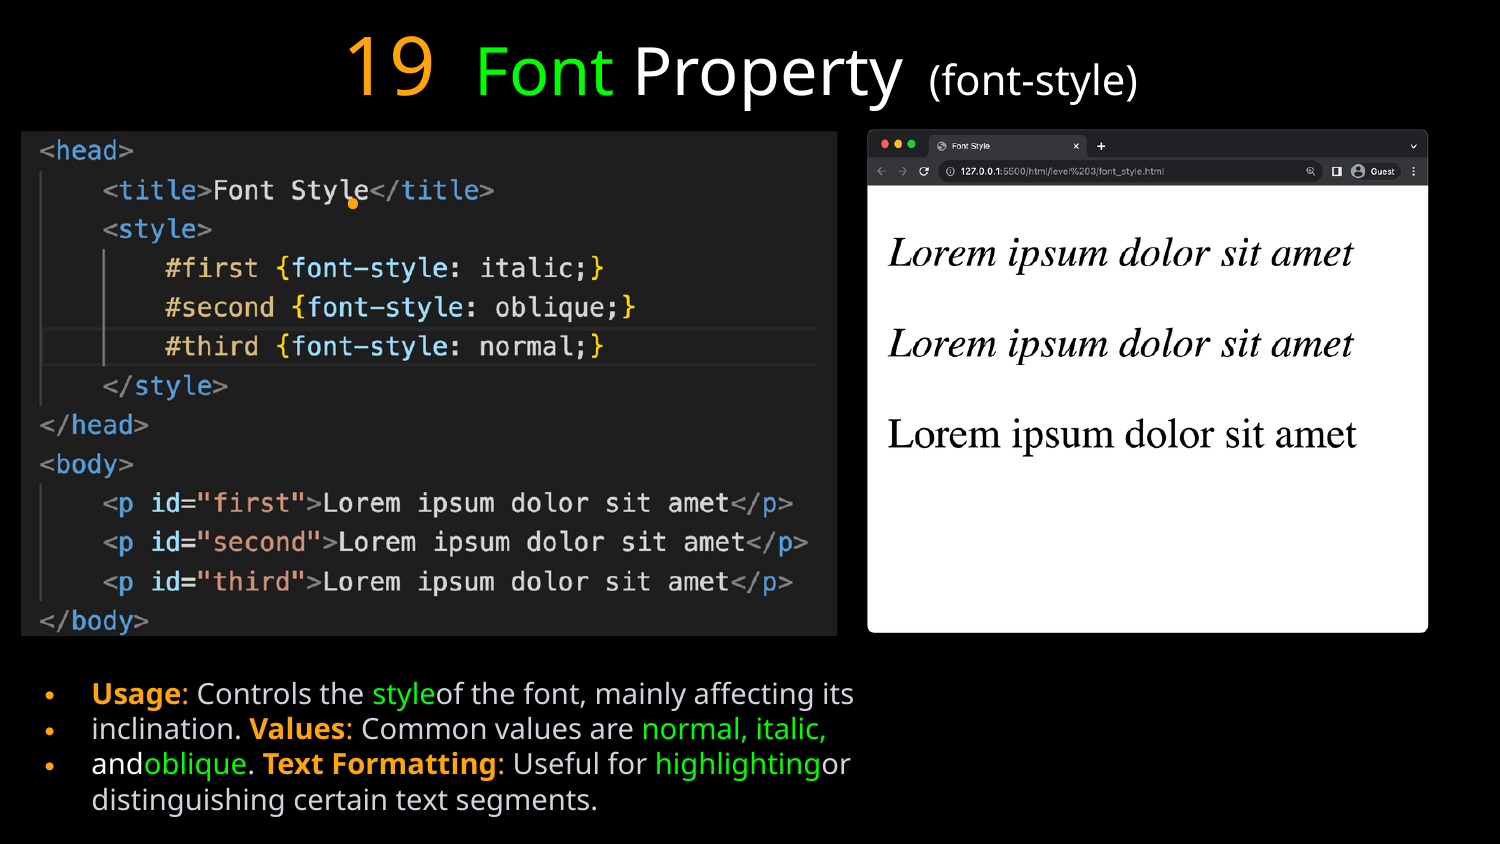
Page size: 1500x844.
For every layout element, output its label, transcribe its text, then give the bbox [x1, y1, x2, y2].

text_box (font-style) [928, 45, 1162, 104]
text_box • • • [44, 675, 55, 783]
text_box Font Property [474, 15, 938, 109]
text_box Usage: Controls the styleof the font, mainly affecting its inclination. Values: Common values are normal, italic, andoblique. Text Formatting: Useful for highlightingor distinguishing certain text segments. [91, 675, 932, 817]
text_box 19. [342, 0, 453, 225]
text_box [21, 120, 1435, 638]
